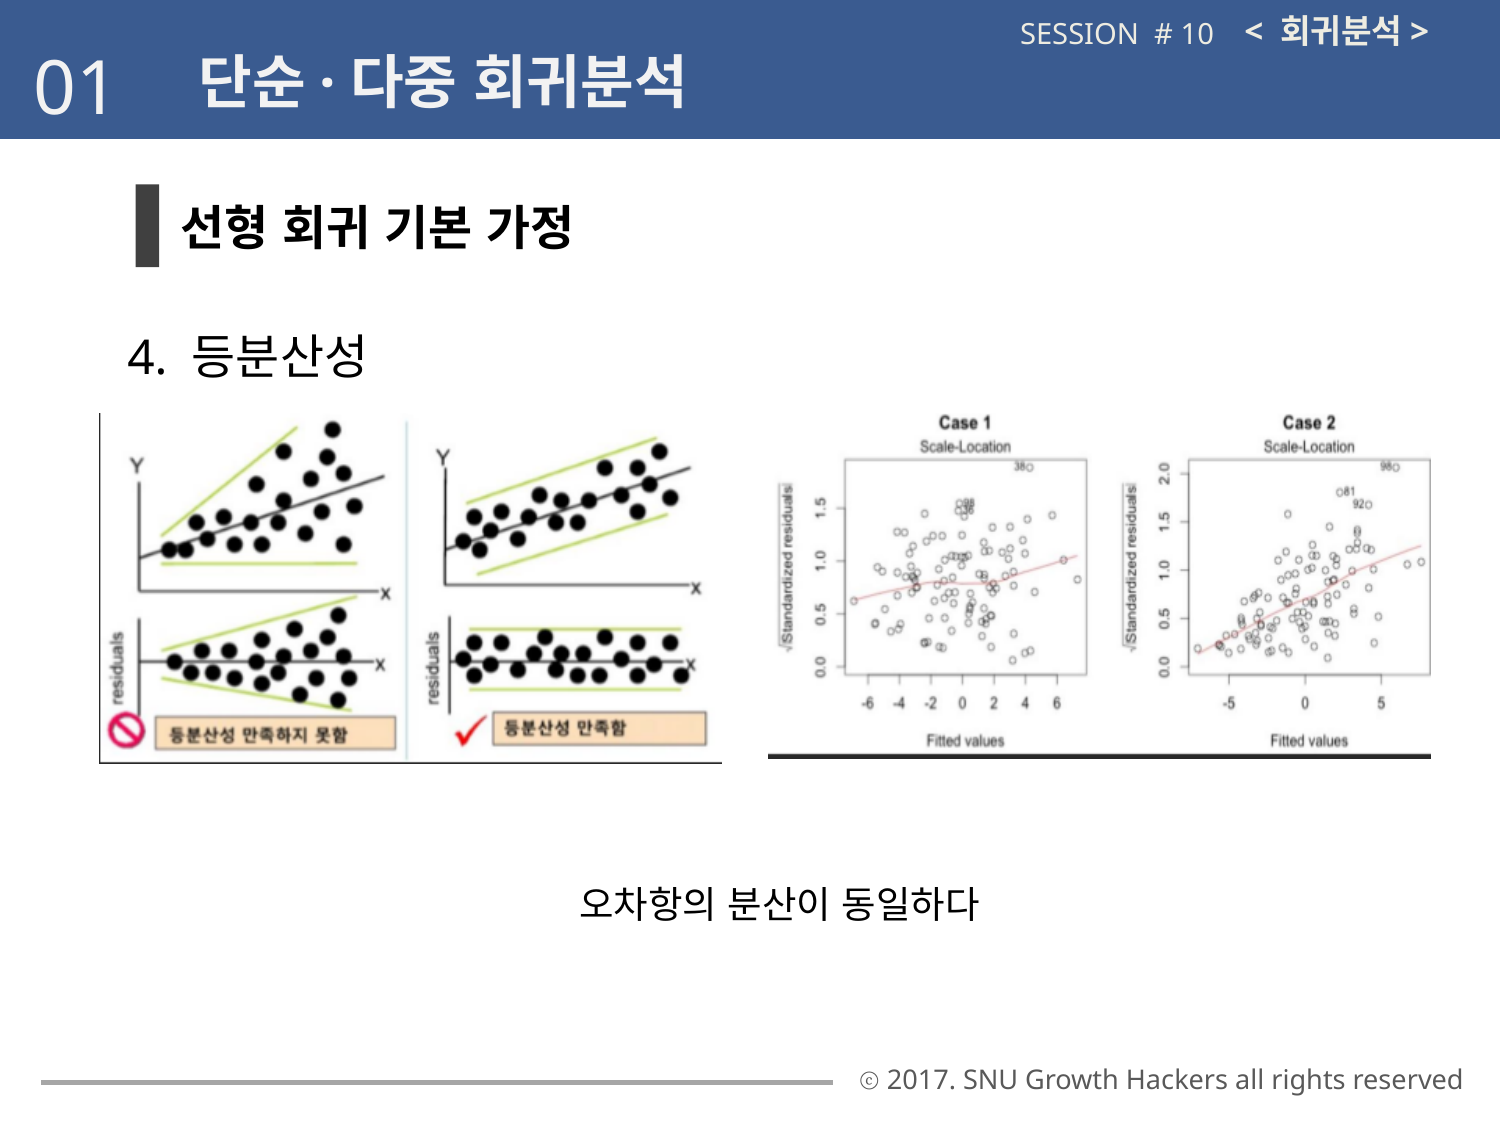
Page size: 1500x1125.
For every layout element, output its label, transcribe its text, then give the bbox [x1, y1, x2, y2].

text_box 단순·다중 회귀분석 [183, 37, 703, 123]
text_box 오차항의 분산이 동일하다 [16, 851, 1468, 934]
text_box [0, 0, 1500, 139]
text_box 선형 회귀 기본 가정 [166, 190, 1235, 263]
text_box 4. 등분산성 [112, 290, 727, 392]
text_box [134, 182, 161, 269]
text_box ⓒ 2017. SNU Growth Hackers all rights reserved [844, 1055, 1495, 1103]
text_box 01 [18, 32, 135, 138]
picture [768, 413, 1431, 760]
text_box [986, 2, 1440, 59]
picture [98, 413, 722, 764]
